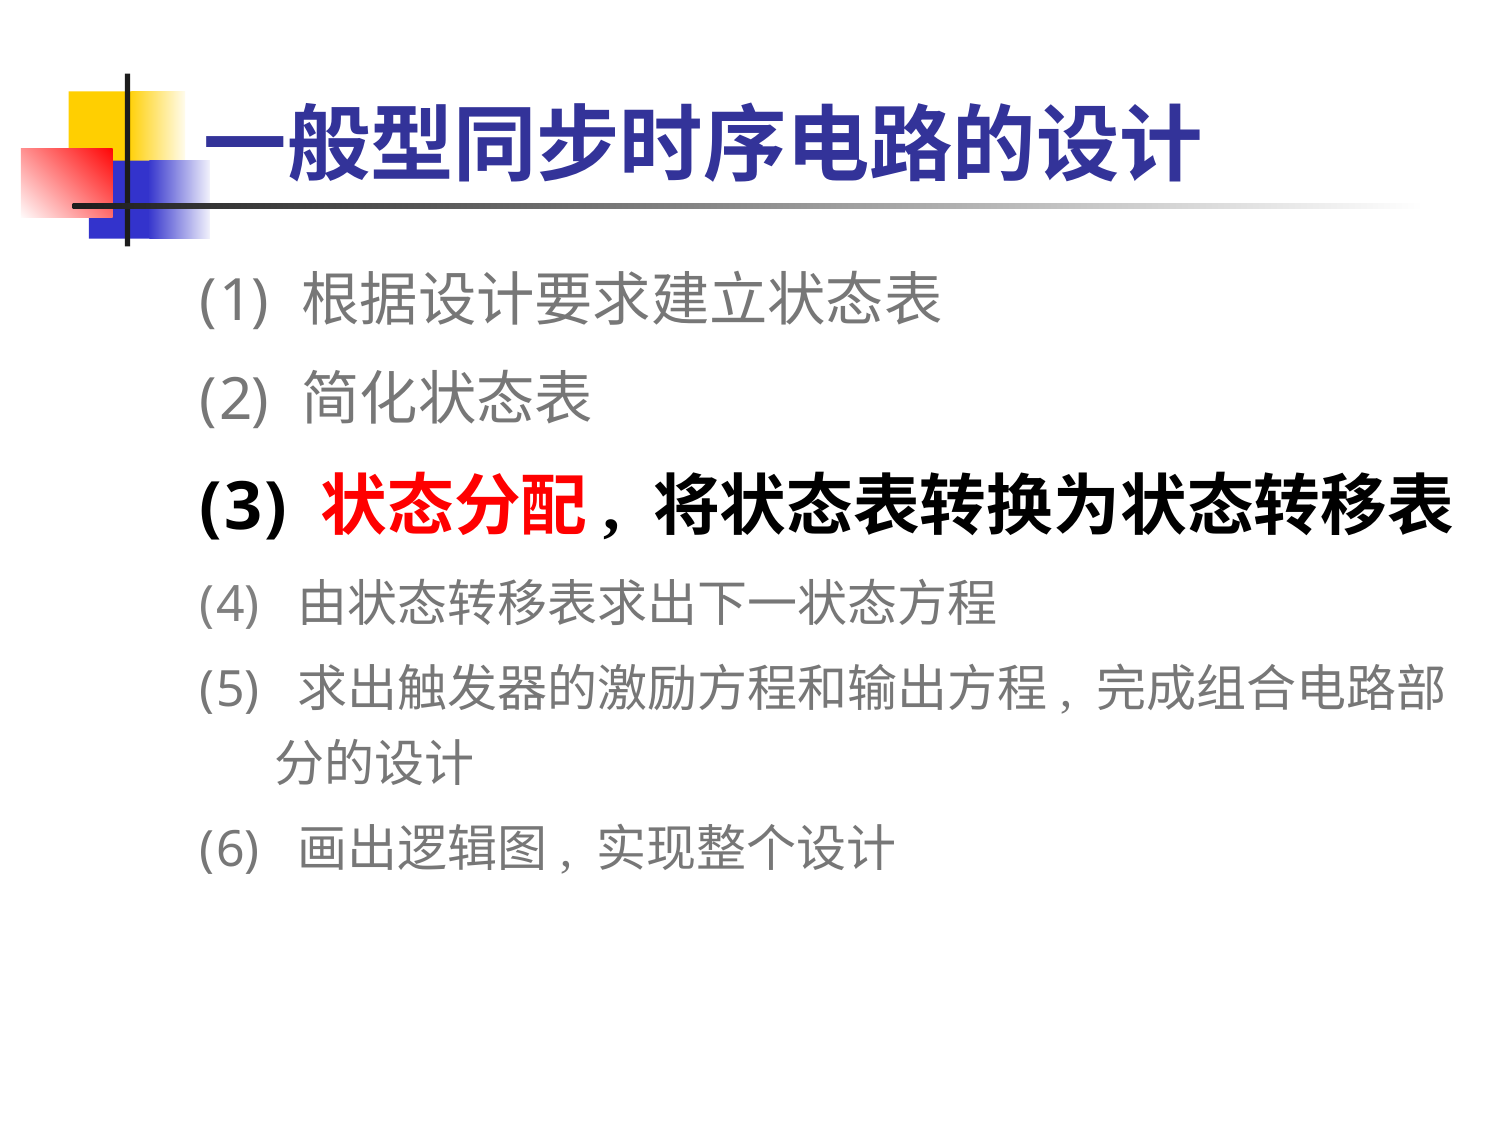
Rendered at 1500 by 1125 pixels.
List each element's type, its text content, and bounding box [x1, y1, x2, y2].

title 一般型同步时序电路的设计 [188, 12, 1468, 200]
text_box 根据设计要求建立状态表 简化状态表 状态分配, 将状态表转换为状态转移表 由状态转移表求出下一状态方程 求出触发器的激励方程和输出方程, 完成组合电路部分的设计 画出逻辑图, 实现整个设计 [184, 237, 1475, 884]
